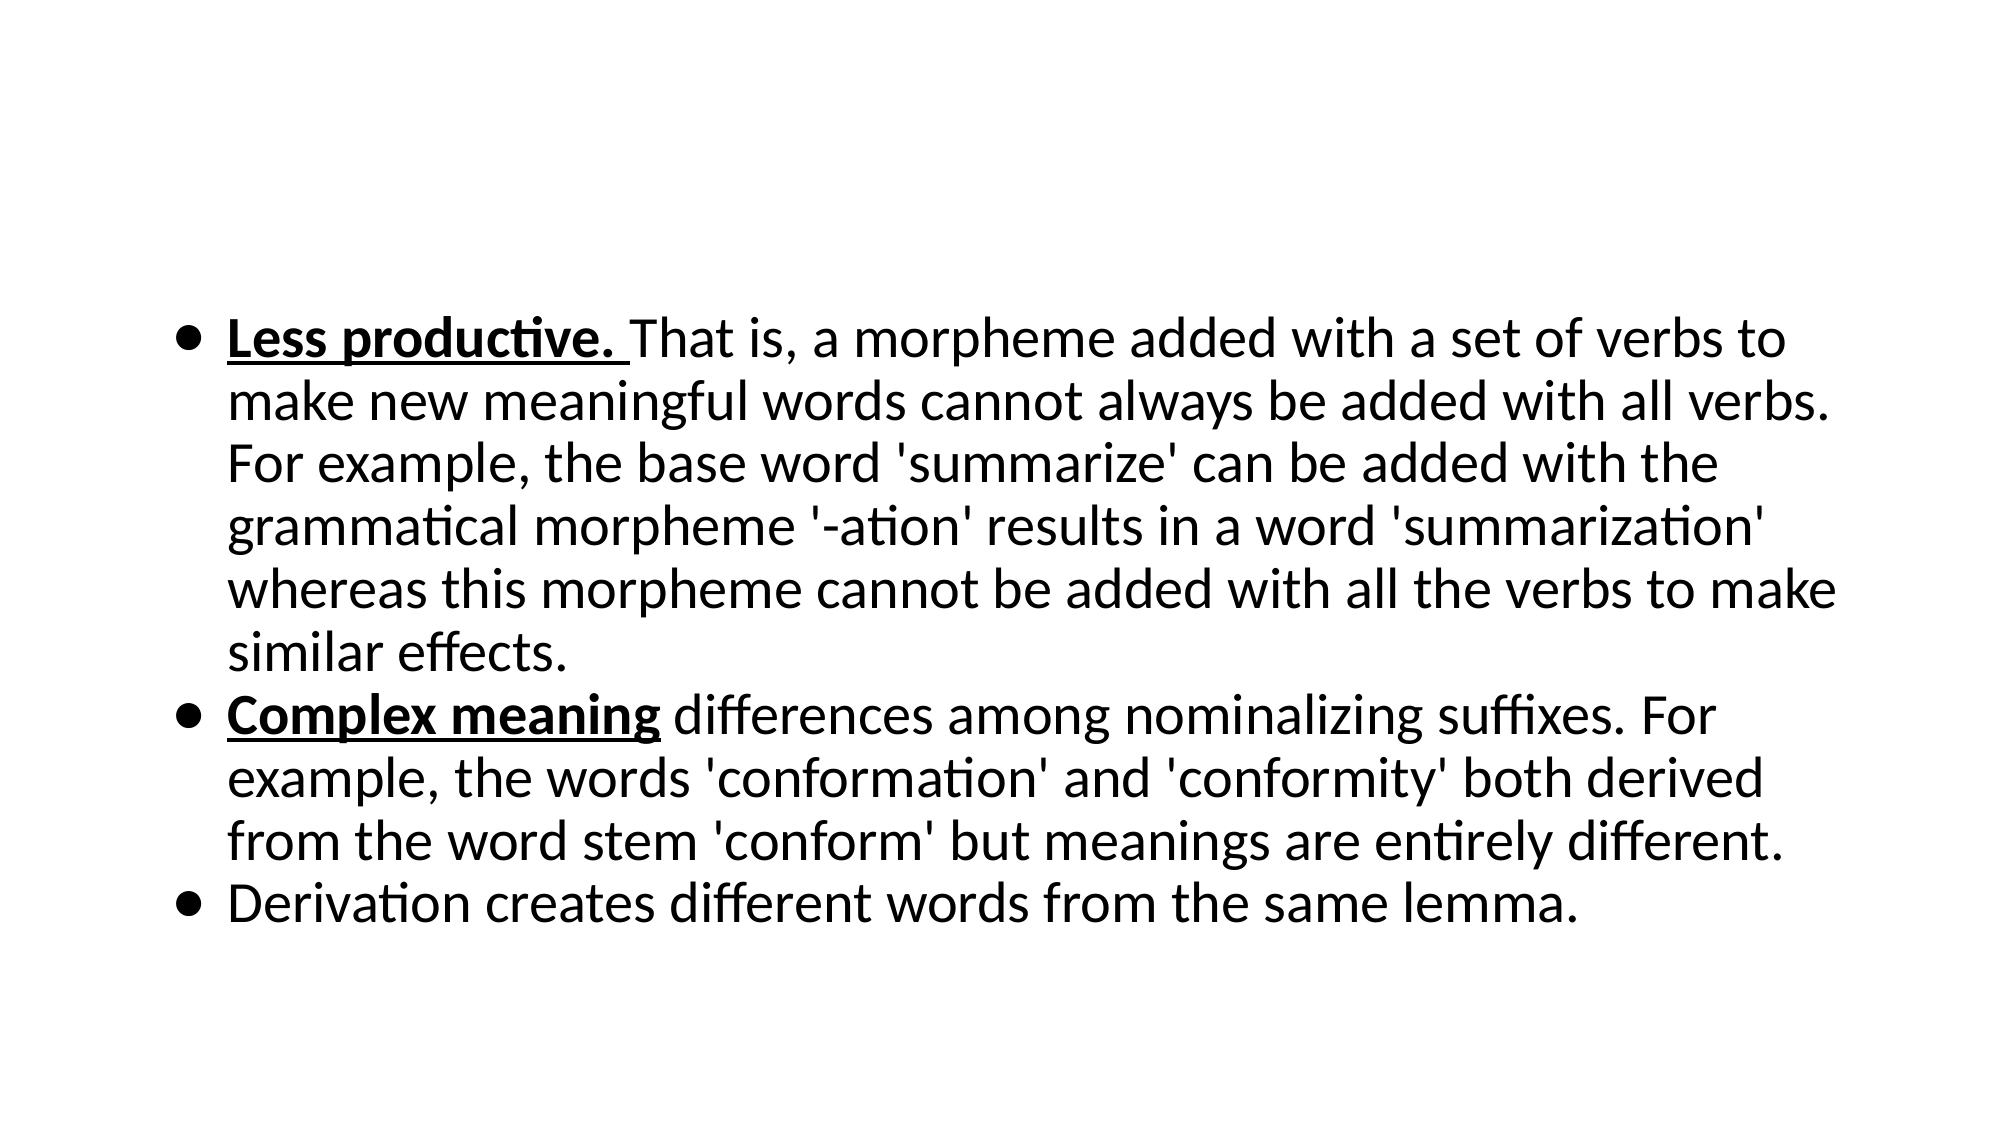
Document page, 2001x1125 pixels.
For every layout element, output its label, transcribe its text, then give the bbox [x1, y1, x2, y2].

list Less productive. That is, a morpheme added with a set of verbs to make new meaningful words cannot always be added with all verbs. For example, the base word 'summarize' can be added with the grammatical morpheme '-ation' results in a word 'summarization' whereas this morpheme cannot be added with all the verbs to make similar effects. Complex meaning differences among nominalizing suffixes. For example, the words 'conformation' and 'conformity' both derived from the word stem 'conform' but meanings are entirely different. Derivation creates different words from the same lemma. [137, 299, 1863, 1014]
